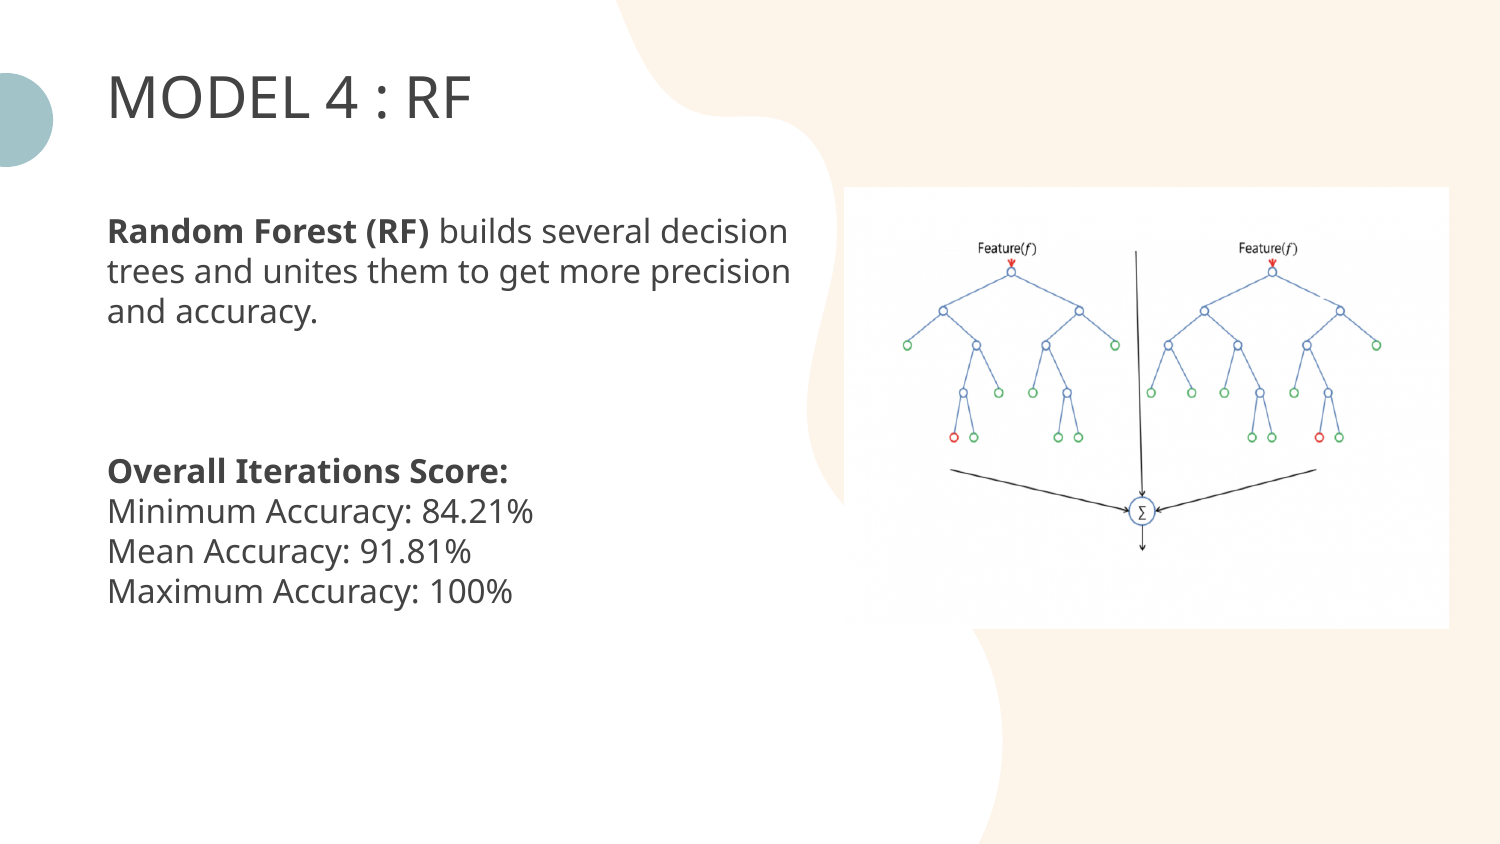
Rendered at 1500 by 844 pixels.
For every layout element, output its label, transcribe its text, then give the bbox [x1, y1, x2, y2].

picture [844, 187, 1449, 630]
text_box Random Forest (RF) builds several decision trees and unites them to get more precision and accuracy. Overall Iterations Score: Minimum Accuracy: 84.21% Mean Accuracy: 91.81% Maximum Accuracy: 100% [91, 152, 810, 665]
title MODEL 4 : RF [91, 44, 1409, 139]
